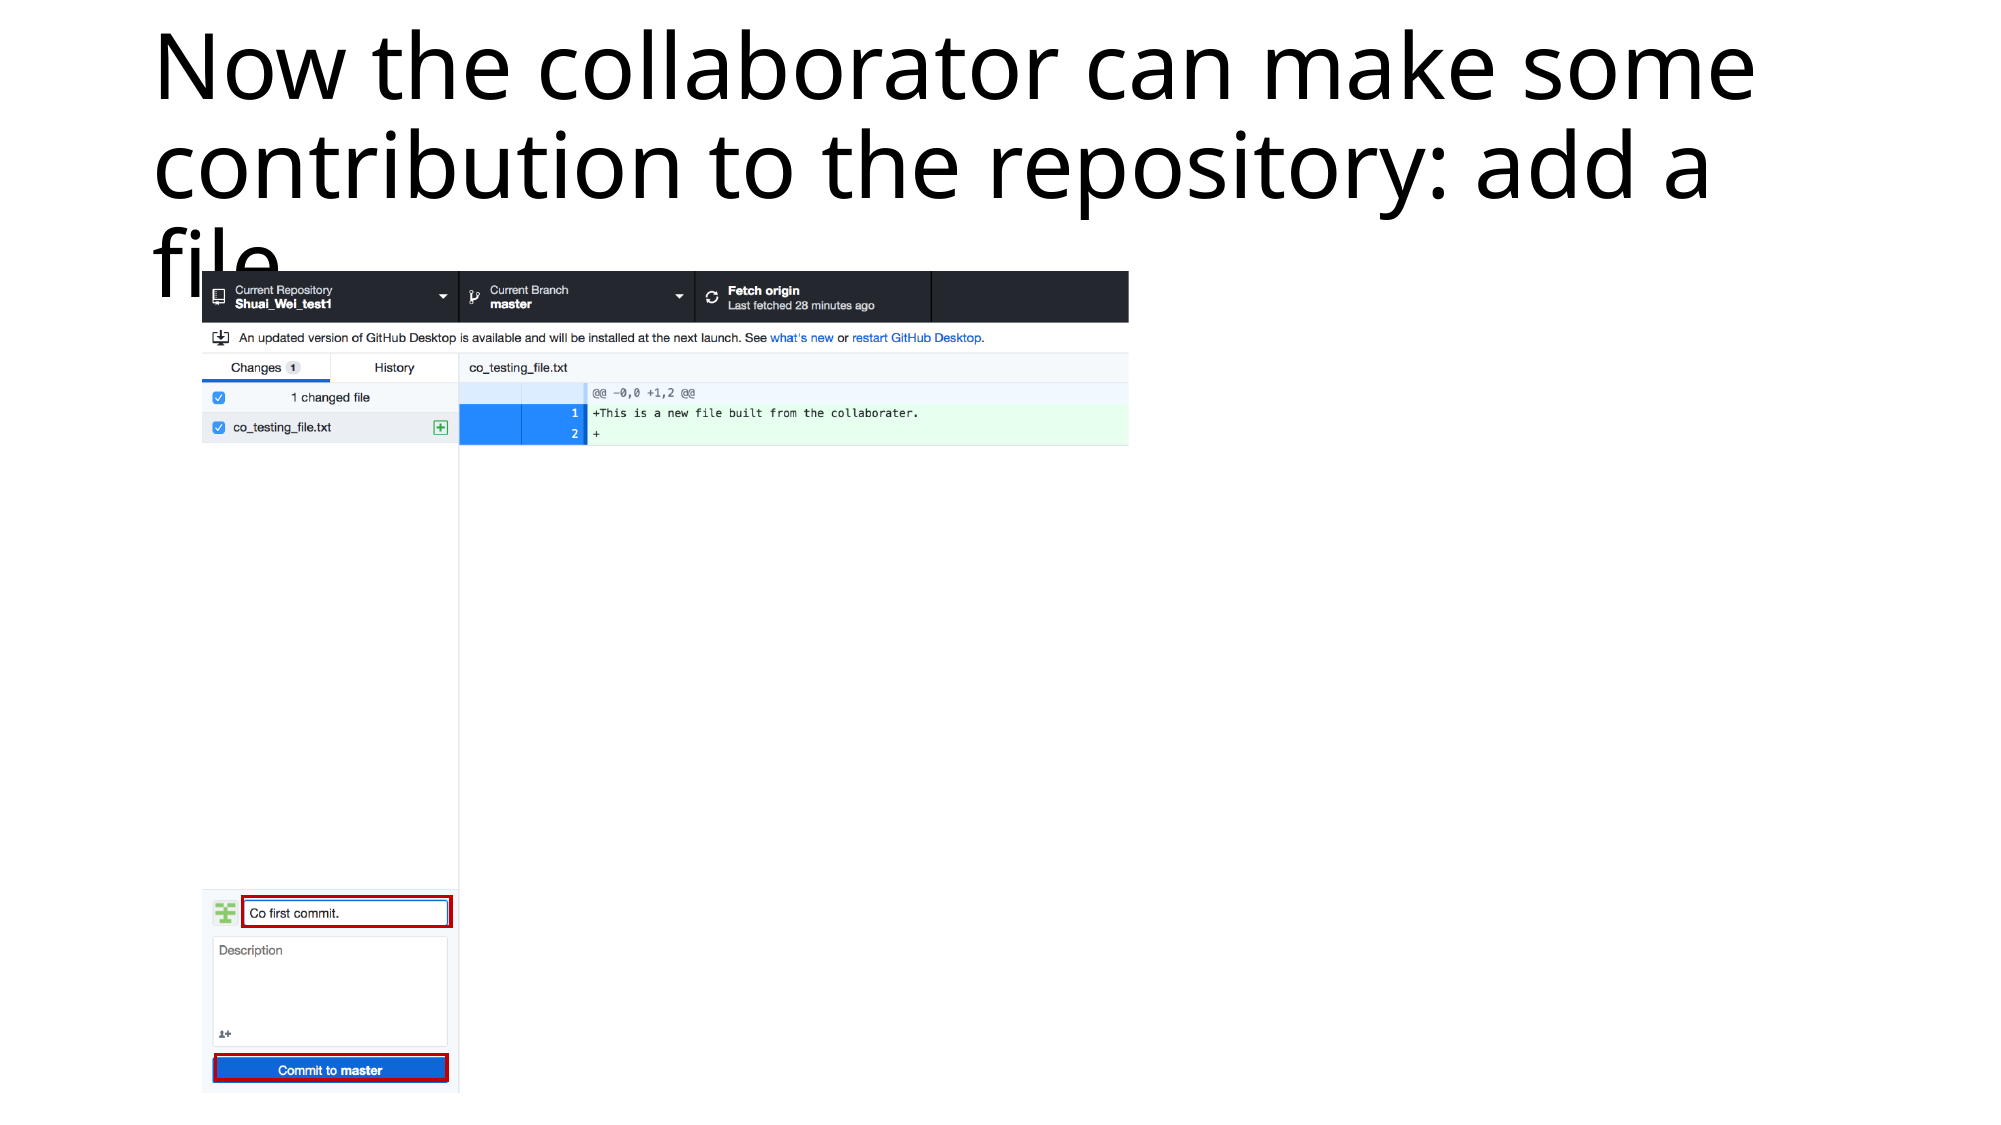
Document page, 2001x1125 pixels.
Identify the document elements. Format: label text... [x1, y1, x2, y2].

title Now the collaborator can make some contribution to the repository: add a file. [137, 59, 1863, 278]
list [200, 271, 1129, 1093]
